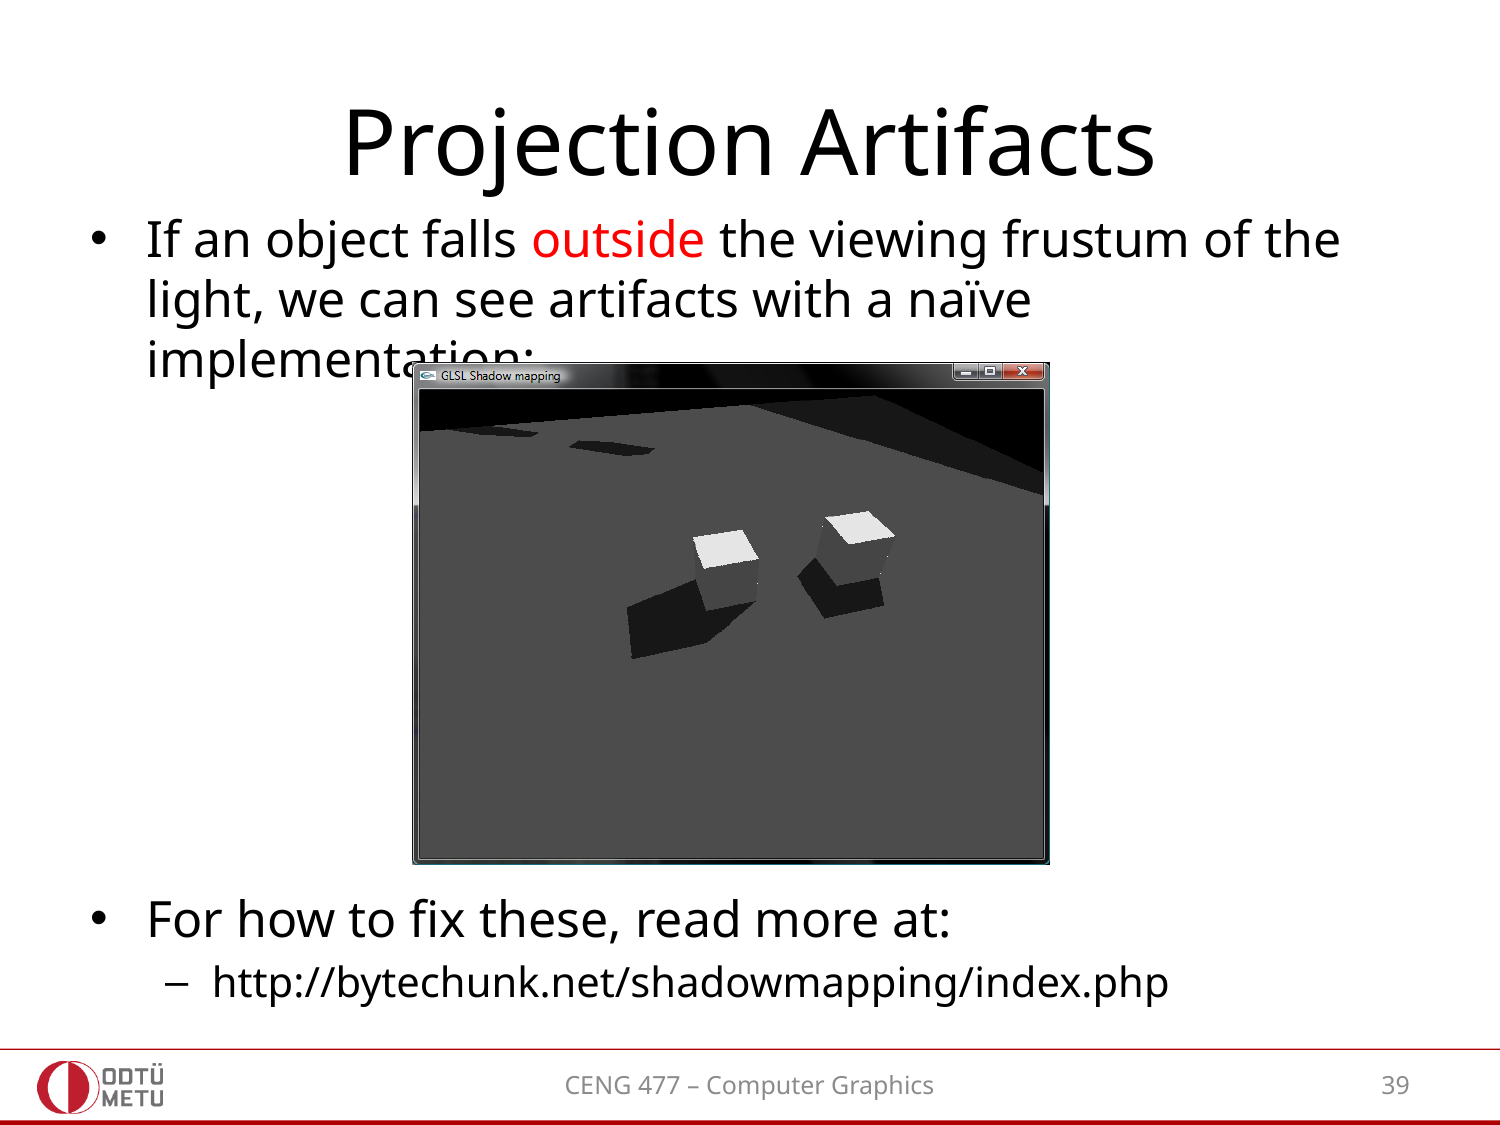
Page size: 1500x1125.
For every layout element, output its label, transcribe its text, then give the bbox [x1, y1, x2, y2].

picture [411, 362, 1051, 865]
footer CENG 477 – Computer Graphics [512, 1056, 988, 1117]
picture [37, 1061, 163, 1114]
slide_number 39 [1074, 1056, 1425, 1117]
title Projection Artifacts [75, 45, 1425, 200]
list If an object falls outside the viewing frustum of the light, we can see artifacts with a naïve implementation: For how to fix these, read more at: http://bytechunk.net/shadowmapping/index.php [75, 200, 1425, 1063]
